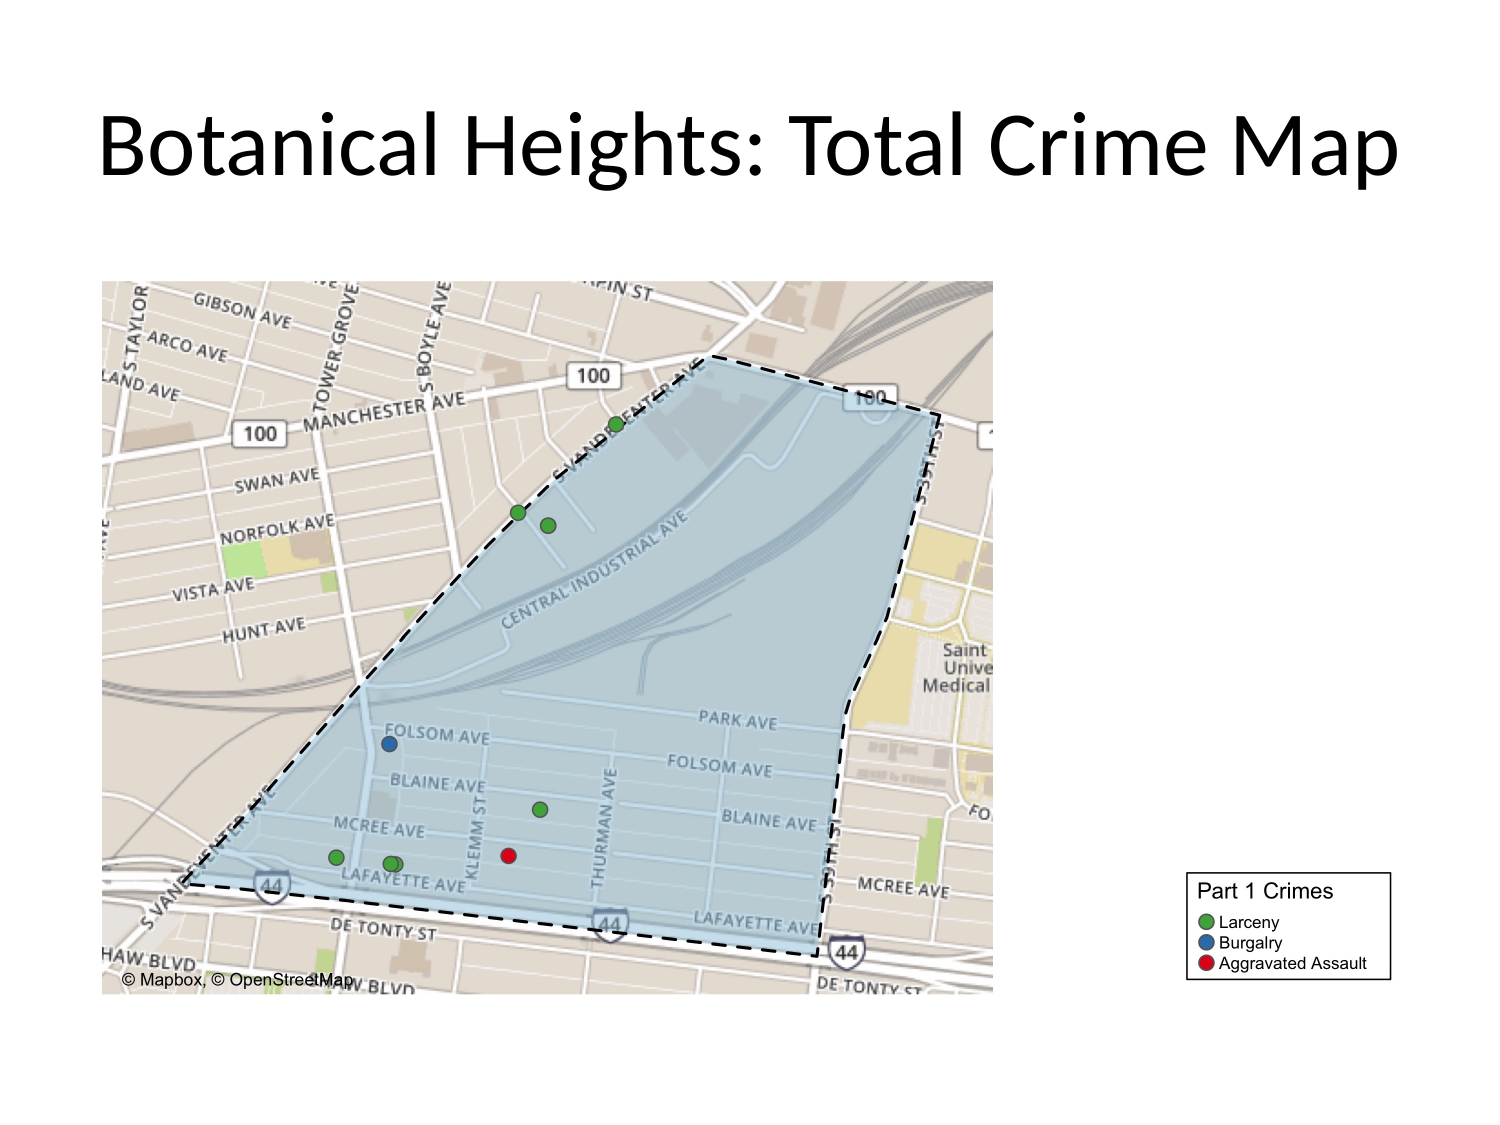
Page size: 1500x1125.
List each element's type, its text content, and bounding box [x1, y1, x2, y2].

title Botanical Heights: Total Crime Map [75, 45, 1425, 233]
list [74, 262, 1426, 1013]
